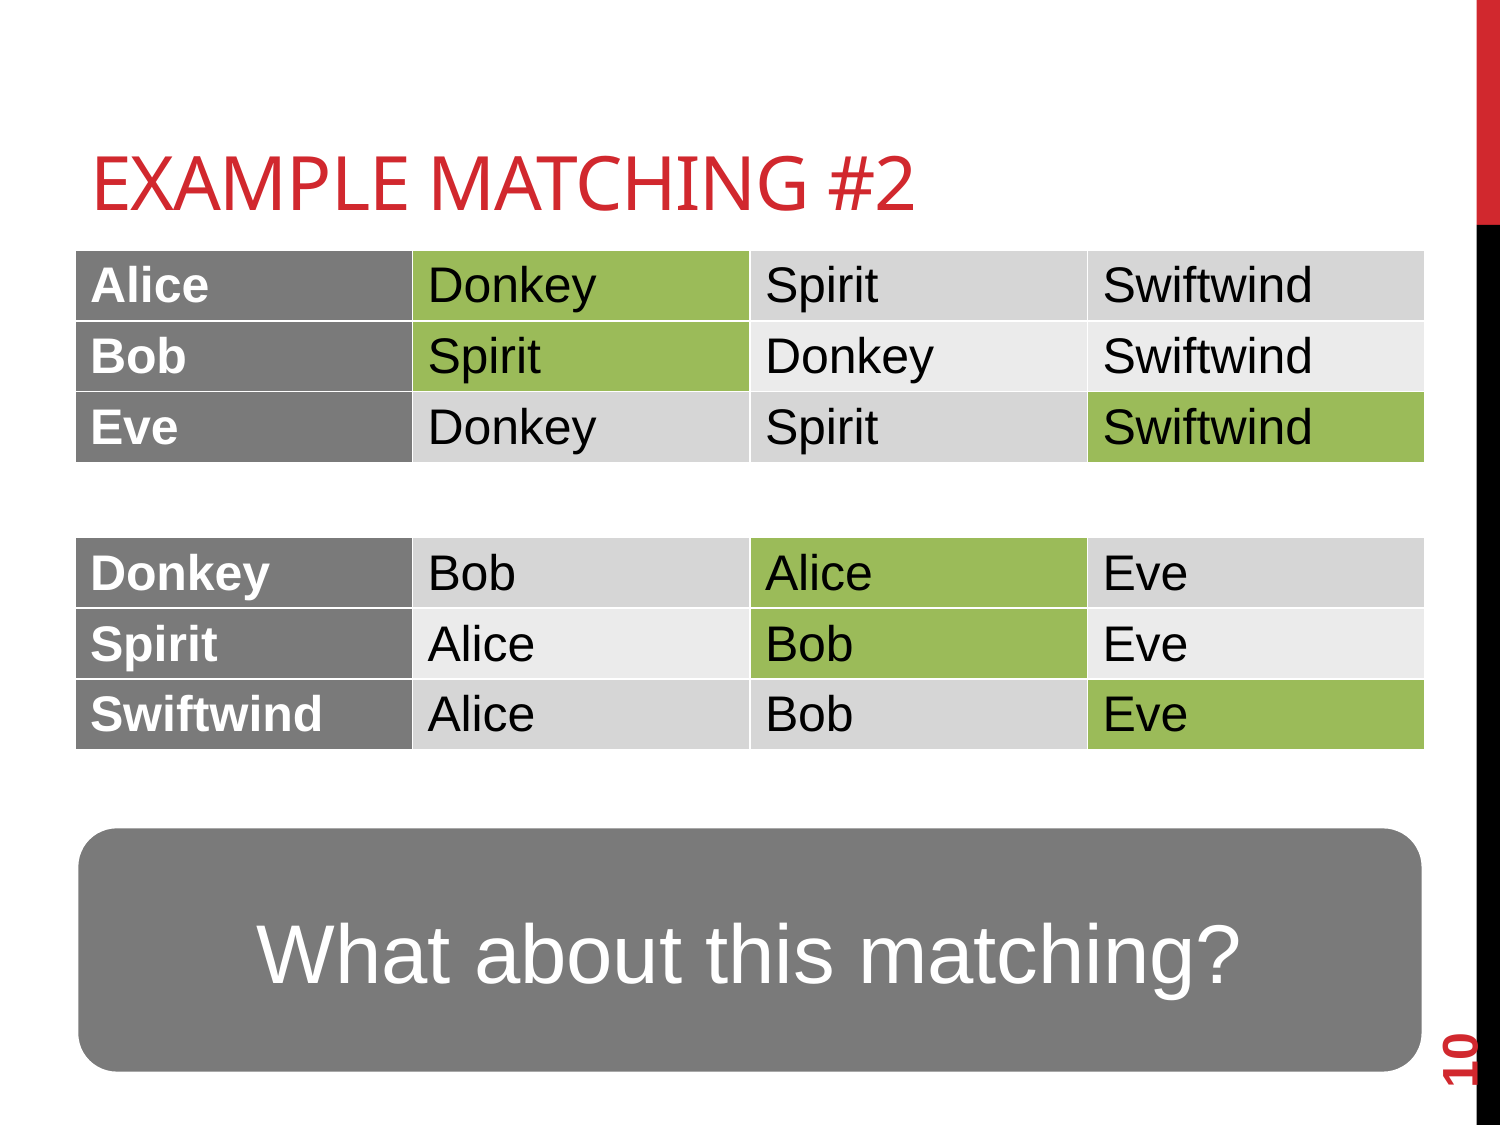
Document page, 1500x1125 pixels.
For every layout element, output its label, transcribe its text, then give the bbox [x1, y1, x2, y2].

title Example matching #2 [75, 45, 1425, 233]
table_cell Spirit [413, 322, 749, 391]
table_cell Eve [76, 392, 412, 462]
table_cell Swiftwind [76, 680, 412, 749]
slide_number 10 [1427, 887, 1488, 1104]
table_header Eve [1088, 538, 1424, 607]
table_header Spirit [751, 251, 1087, 320]
table_header Swiftwind [1088, 251, 1424, 320]
table_header Alice [76, 251, 412, 320]
table_cell Swiftwind [1088, 392, 1424, 462]
table_cell Eve [1088, 680, 1424, 749]
table_cell Swiftwind [1088, 322, 1424, 391]
table_header Alice [751, 538, 1087, 607]
table_header Bob [413, 538, 749, 607]
table_cell Bob [751, 609, 1087, 678]
table_header Donkey [413, 251, 749, 320]
table_cell Donkey [413, 392, 749, 462]
table_cell Bob [76, 322, 412, 391]
table_cell Eve [1088, 609, 1424, 678]
table_header Donkey [76, 538, 412, 607]
table_cell Bob [751, 680, 1087, 749]
text_box What about this matching? [71, 821, 1429, 1079]
table_cell Spirit [751, 392, 1087, 462]
table_cell Spirit [76, 609, 412, 678]
table_cell Alice [413, 680, 749, 749]
table_cell Alice [413, 609, 749, 678]
table_cell Donkey [751, 322, 1087, 391]
